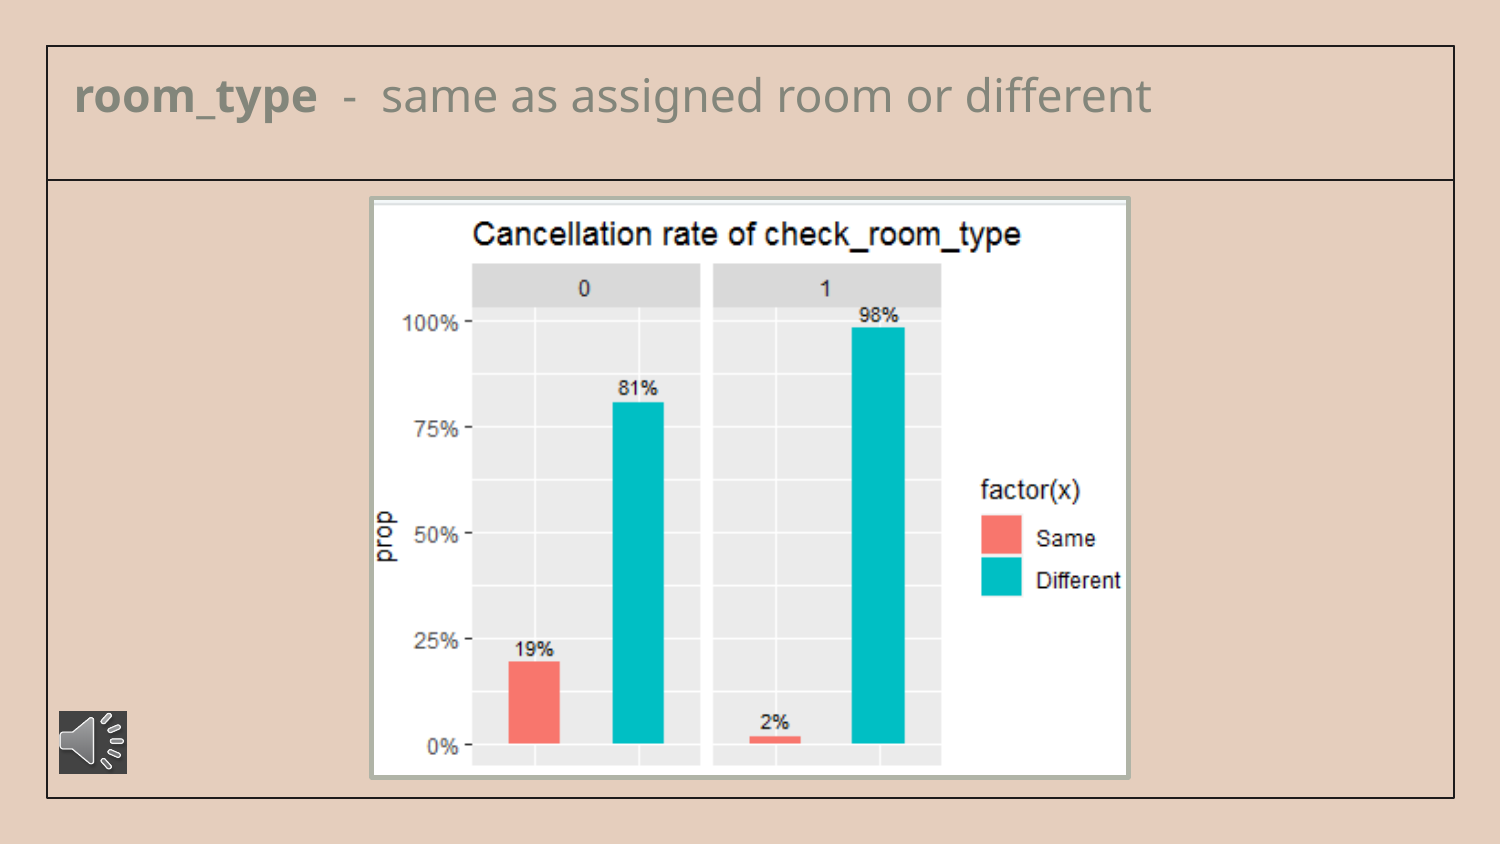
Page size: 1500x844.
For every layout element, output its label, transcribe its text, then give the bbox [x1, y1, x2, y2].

picture [58, 710, 129, 776]
title room_type - same as assigned room or different [58, 50, 1323, 186]
picture [373, 199, 1127, 776]
